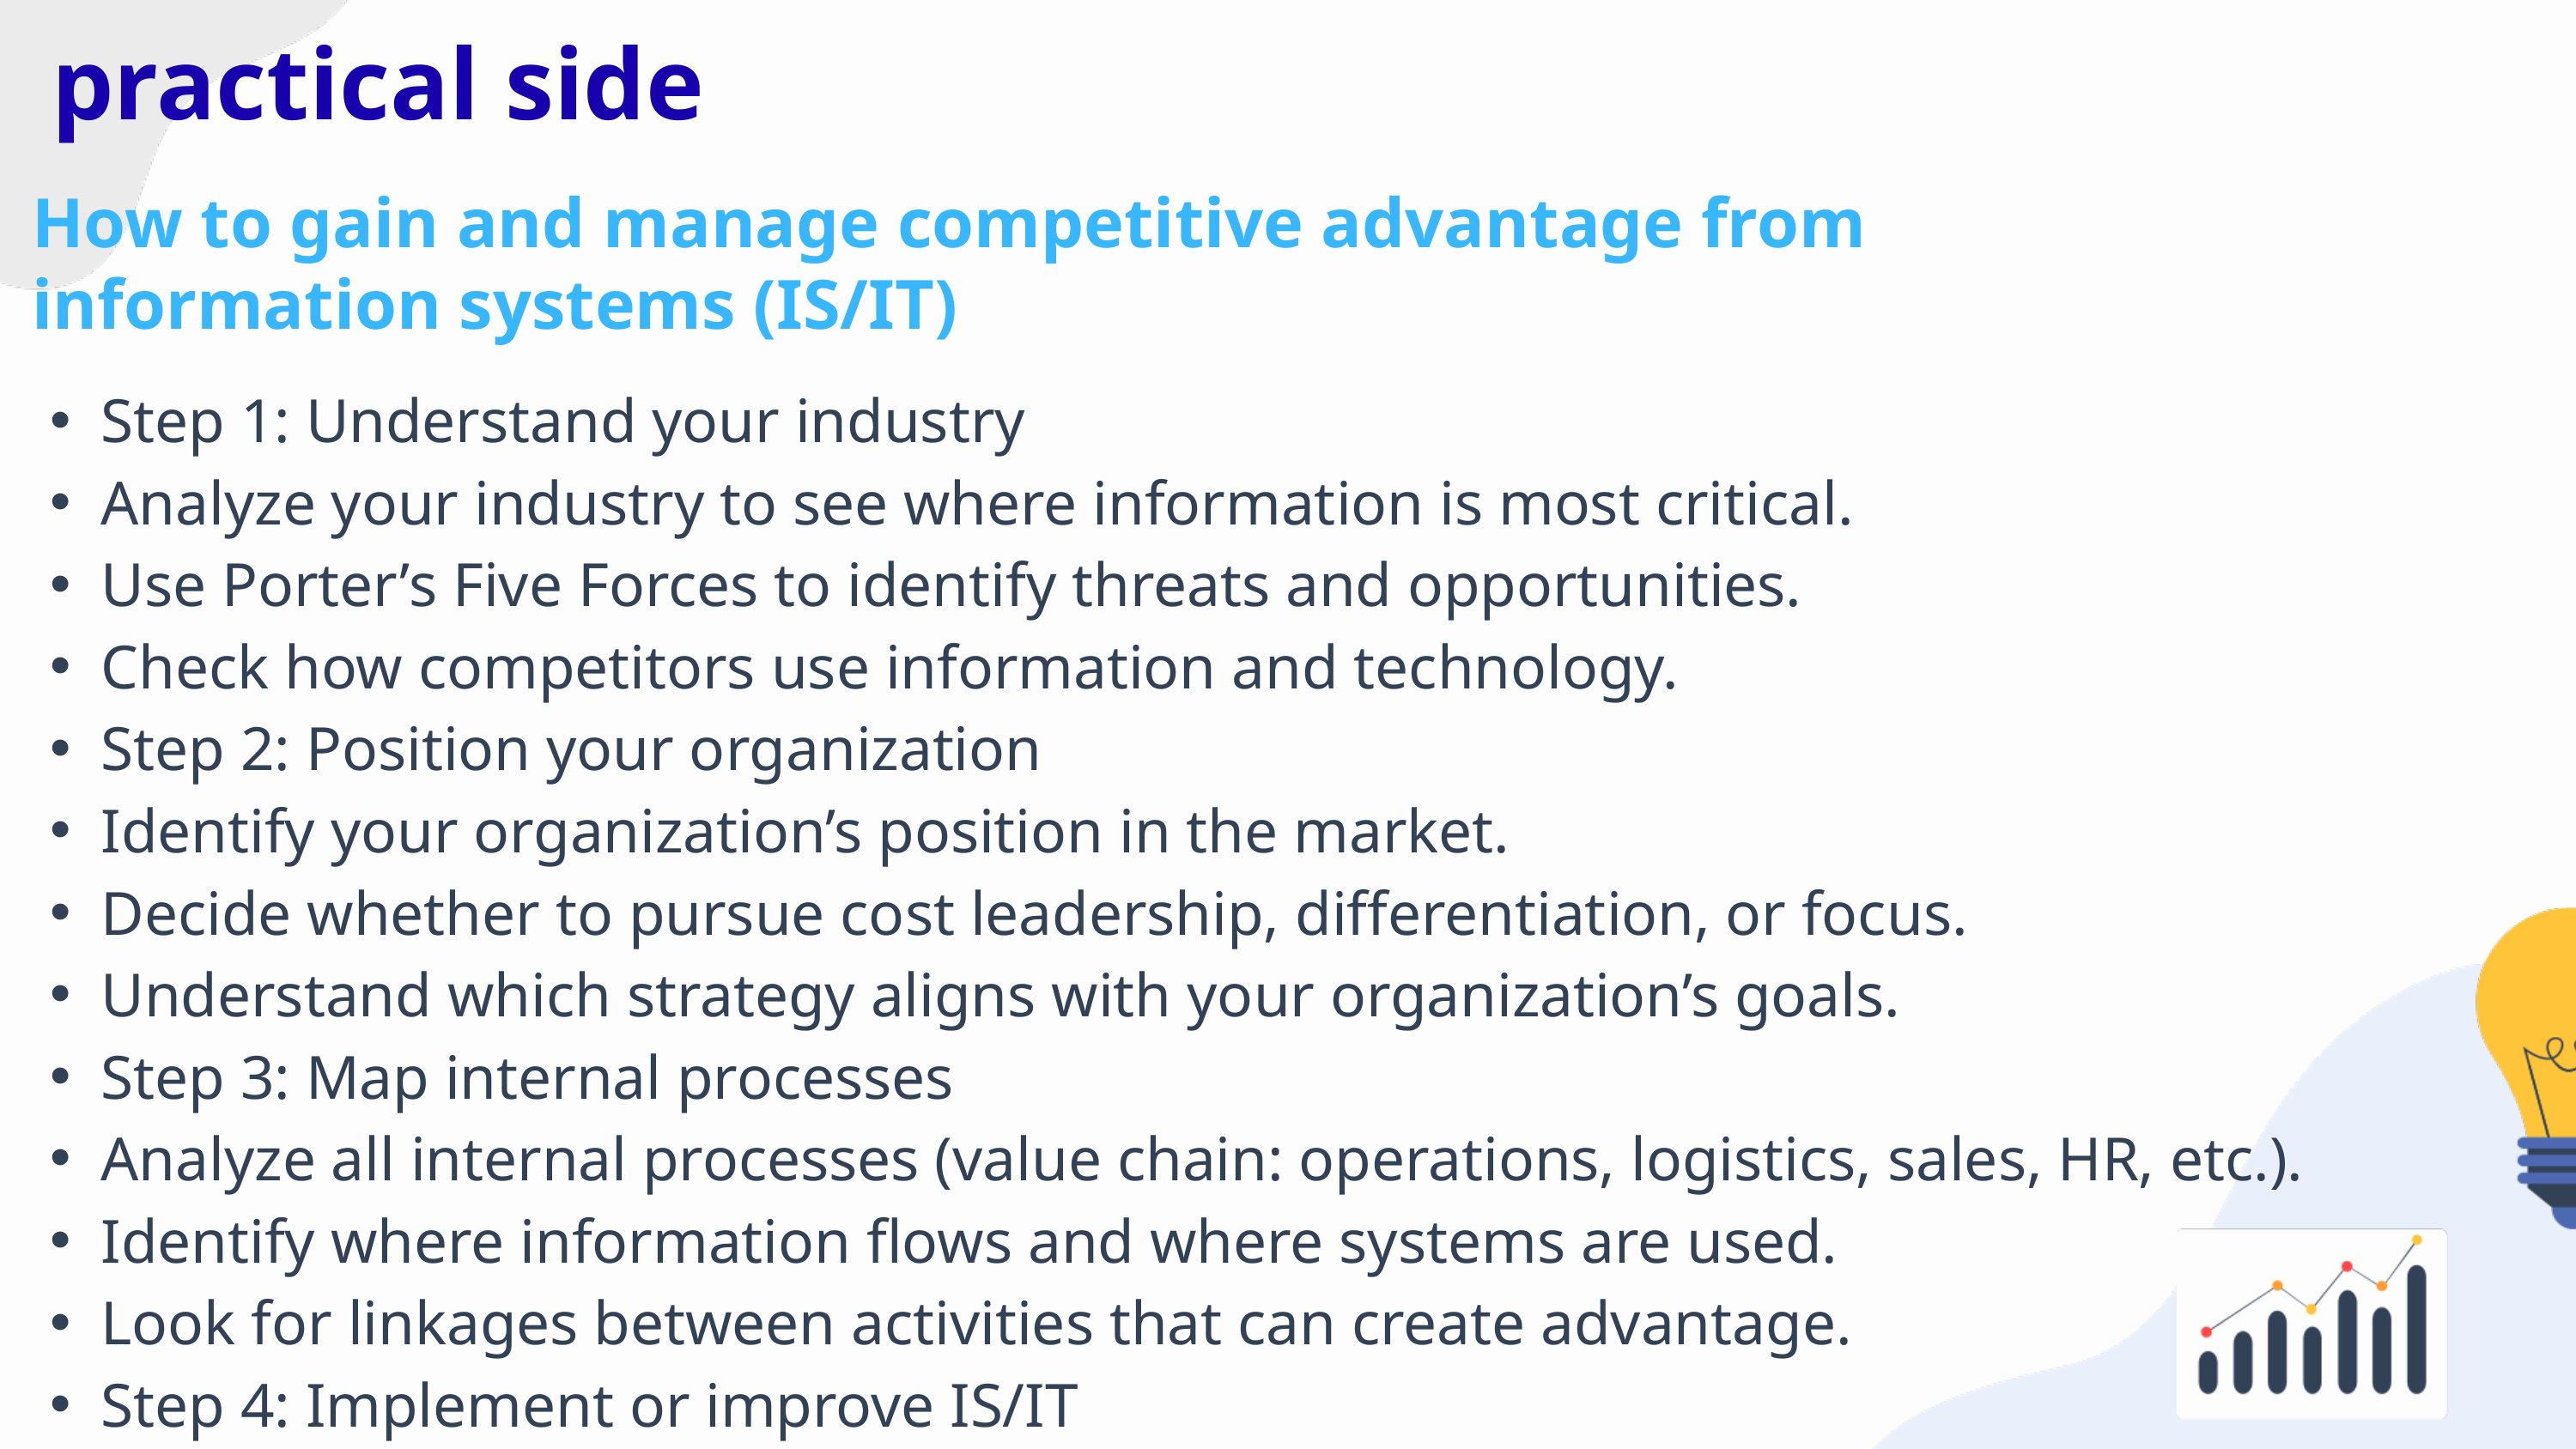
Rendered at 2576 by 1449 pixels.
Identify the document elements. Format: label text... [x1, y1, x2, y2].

text_box [0, 0, 2576, 373]
text_box Step 1: Understand your industry Analyze your industry to see where information is most critical. Use Porter’s Five Forces to identify threats and opportunities. Check how competitors use information and technology. Step 2: Position your organization Identify your organization’s position in the market. Decide whether to pursue cost leadership, differentiation, or focus. Understand which strategy aligns with your organization’s goals. Step 3: Map internal processes Analyze all internal processes (value chain: operations, logistics, sales, HR, etc.). Identify where information flows and where systems are used. Look for linkages between activities that can create advantage. Step 4: Implement or improve IS/IT [0, 373, 2576, 1449]
text_box How to gain and manage competitive advantage from information systems (IS/IT) [32, 179, 2177, 343]
text_box practical side [52, 21, 2196, 140]
